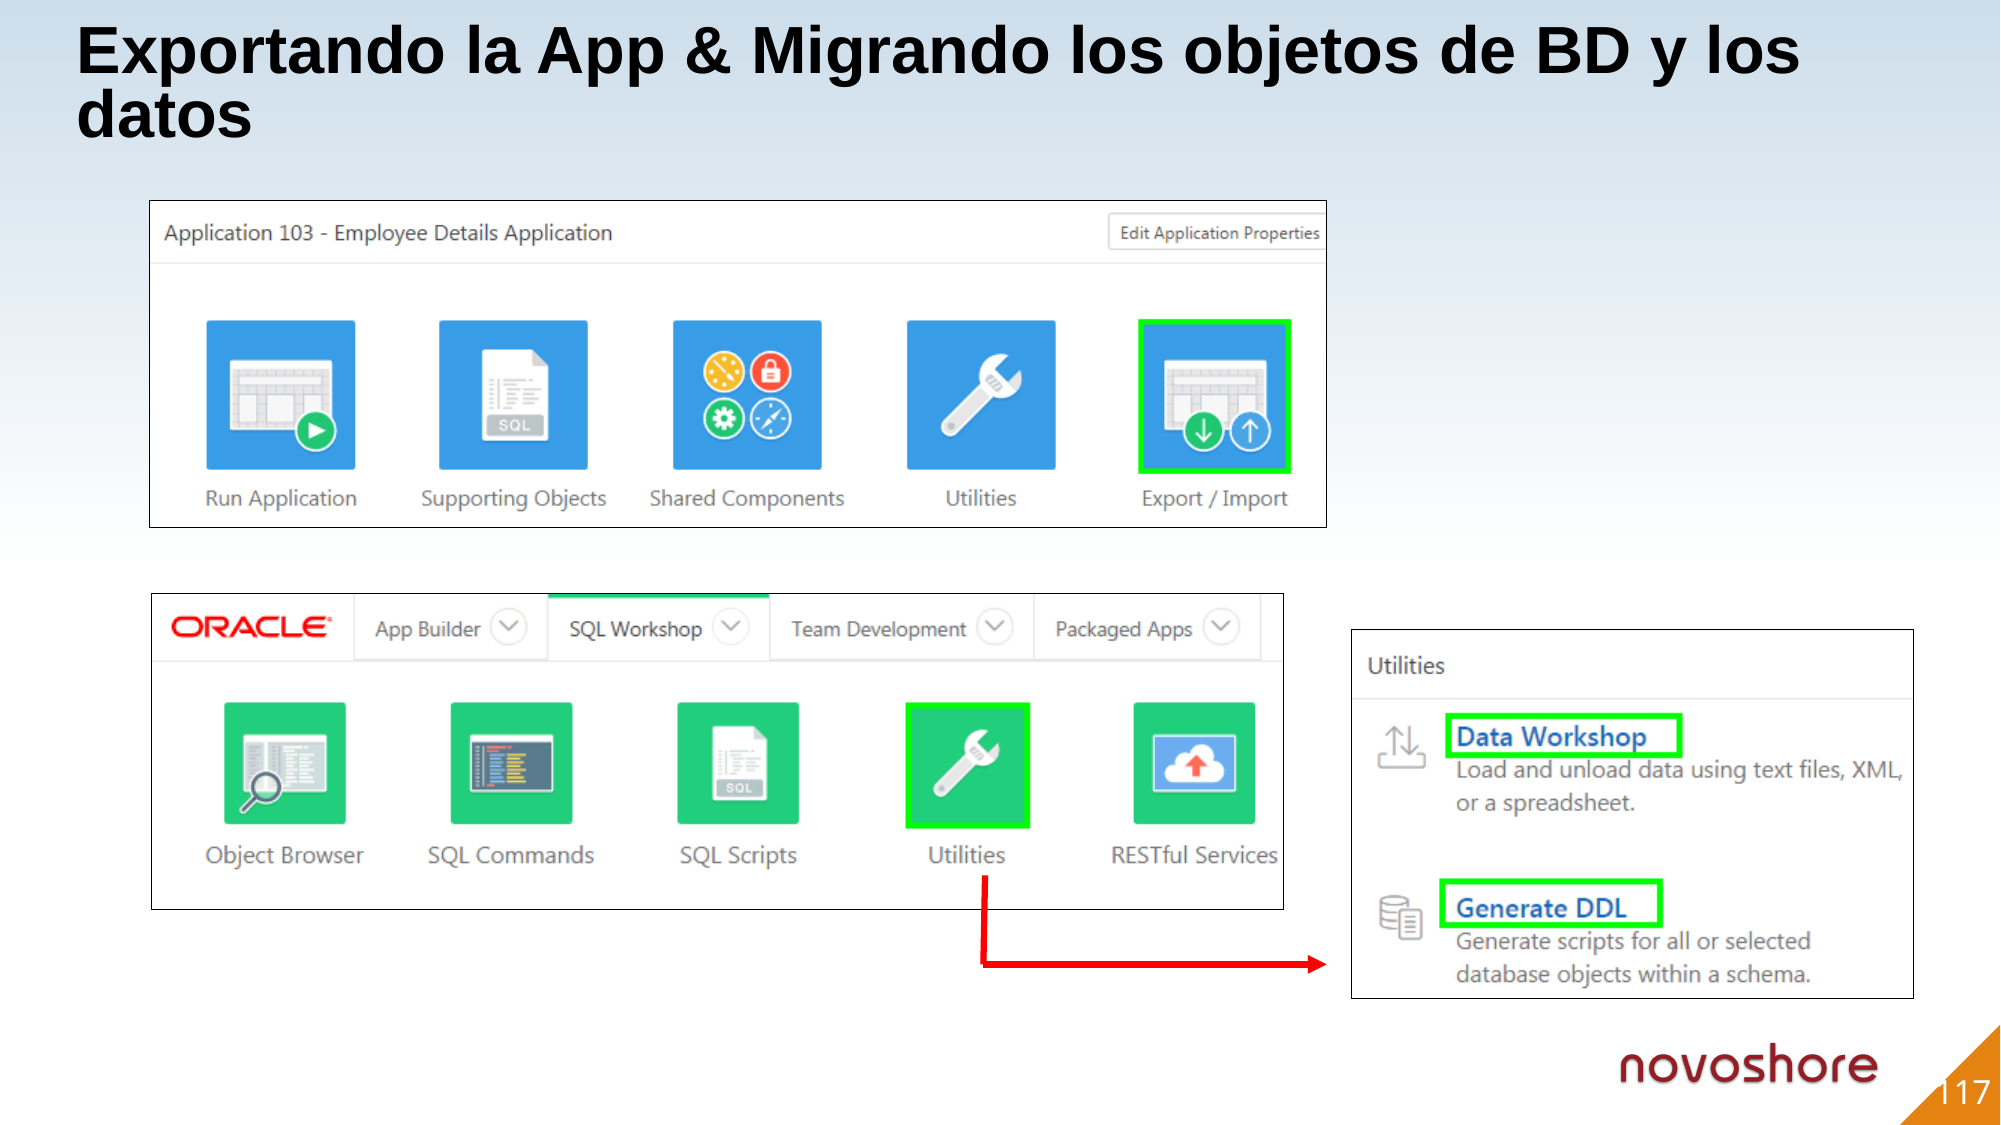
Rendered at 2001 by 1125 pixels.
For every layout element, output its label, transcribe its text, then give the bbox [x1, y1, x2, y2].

text_box Exportando la App & Migrando los objetos de BD y los datos [76, 43, 1925, 150]
picture [151, 593, 1285, 911]
picture [1351, 629, 1915, 1000]
picture [1617, 1034, 1881, 1097]
picture [149, 199, 1327, 528]
slide_number 117 [1891, 1014, 1992, 1117]
